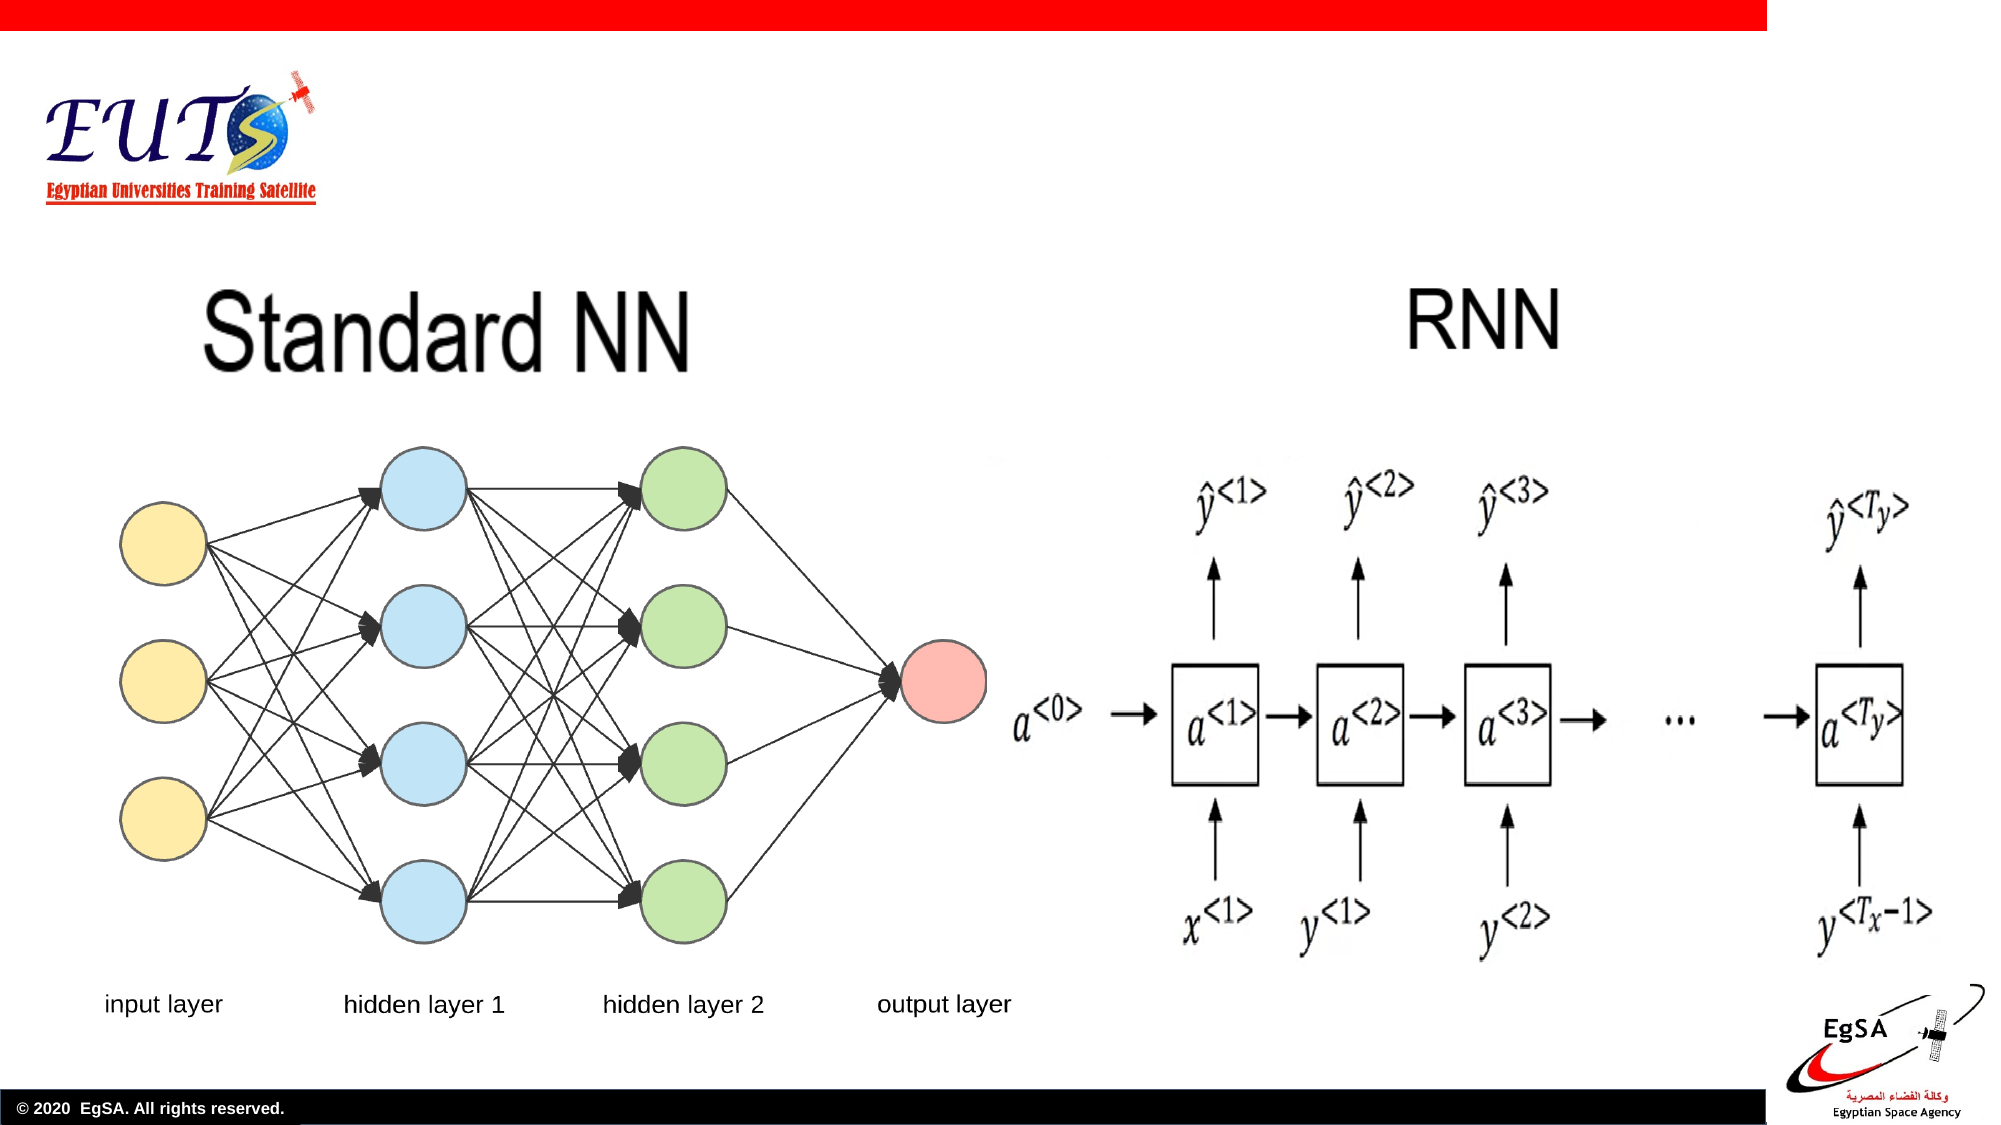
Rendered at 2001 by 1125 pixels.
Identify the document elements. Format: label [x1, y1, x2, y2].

picture [1129, 242, 1840, 397]
picture [35, 53, 861, 436]
picture [86, 437, 1990, 1122]
